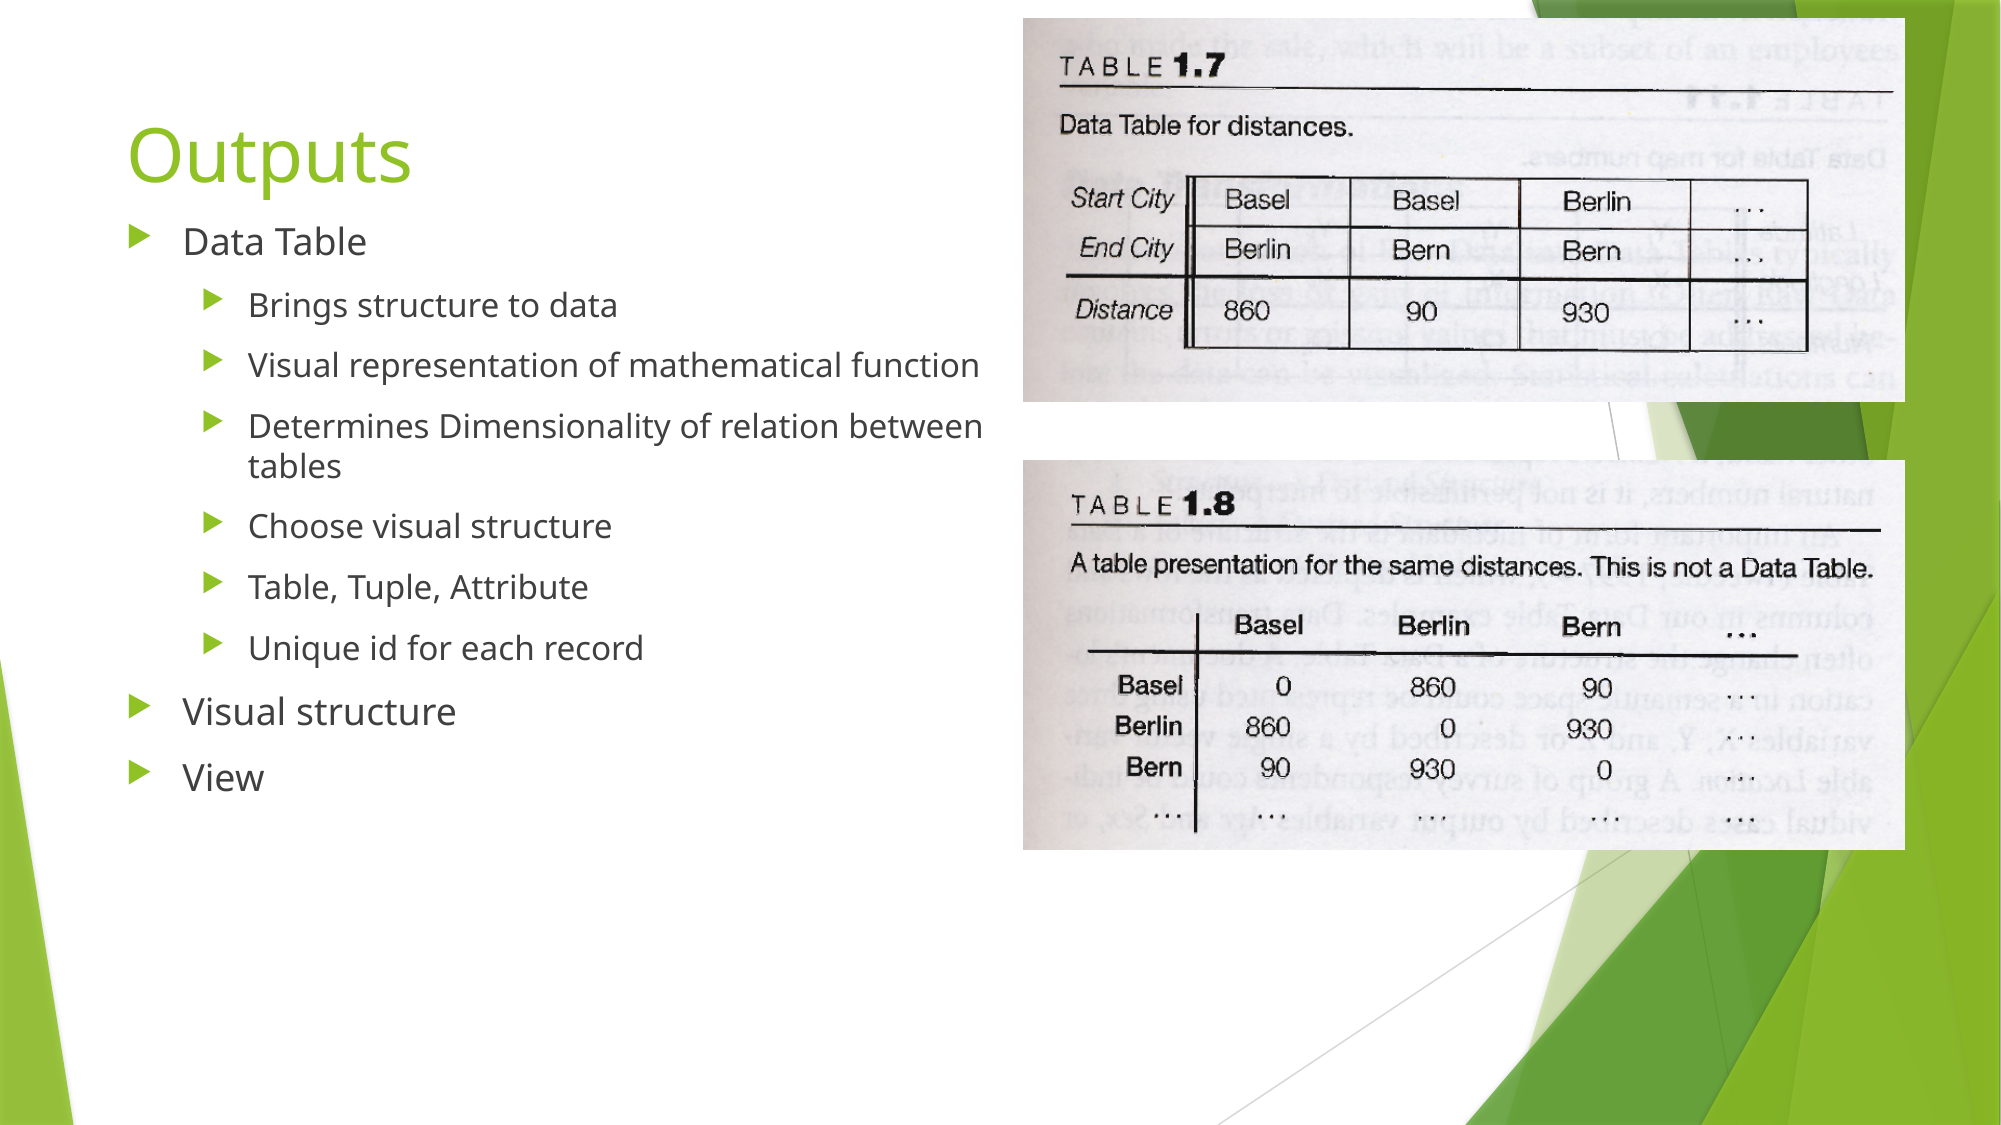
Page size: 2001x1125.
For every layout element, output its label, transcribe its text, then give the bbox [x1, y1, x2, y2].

picture [1022, 459, 1906, 851]
picture [1022, 18, 1906, 403]
title Outputs [111, 99, 1017, 210]
list Data Table Brings structure to data Visual representation of mathematical function Determines Dimensionality of relation between tables Choose visual structure Table, Tuple, Attribute Unique id for each record Visual structure View [111, 210, 1092, 1107]
